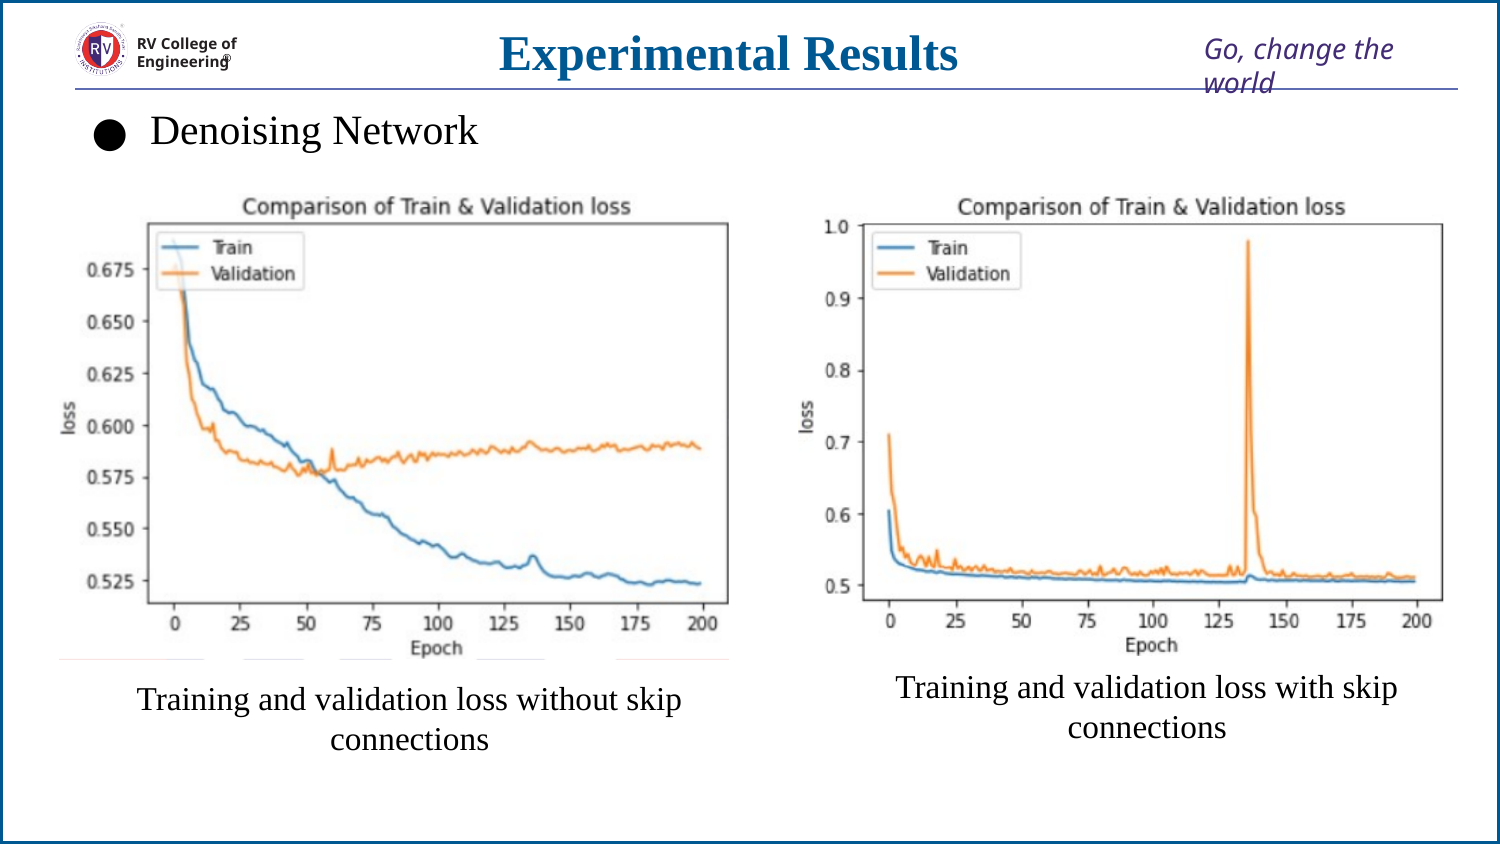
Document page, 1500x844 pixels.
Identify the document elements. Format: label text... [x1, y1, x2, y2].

list Denoising Network [75, 102, 1457, 172]
picture [58, 193, 730, 660]
title Experimental Results [255, 20, 1203, 82]
picture [798, 193, 1445, 660]
list Training and validation loss with skip connections [837, 664, 1458, 790]
list Training and validation loss without skip connections [99, 677, 720, 802]
picture [74, 22, 128, 76]
